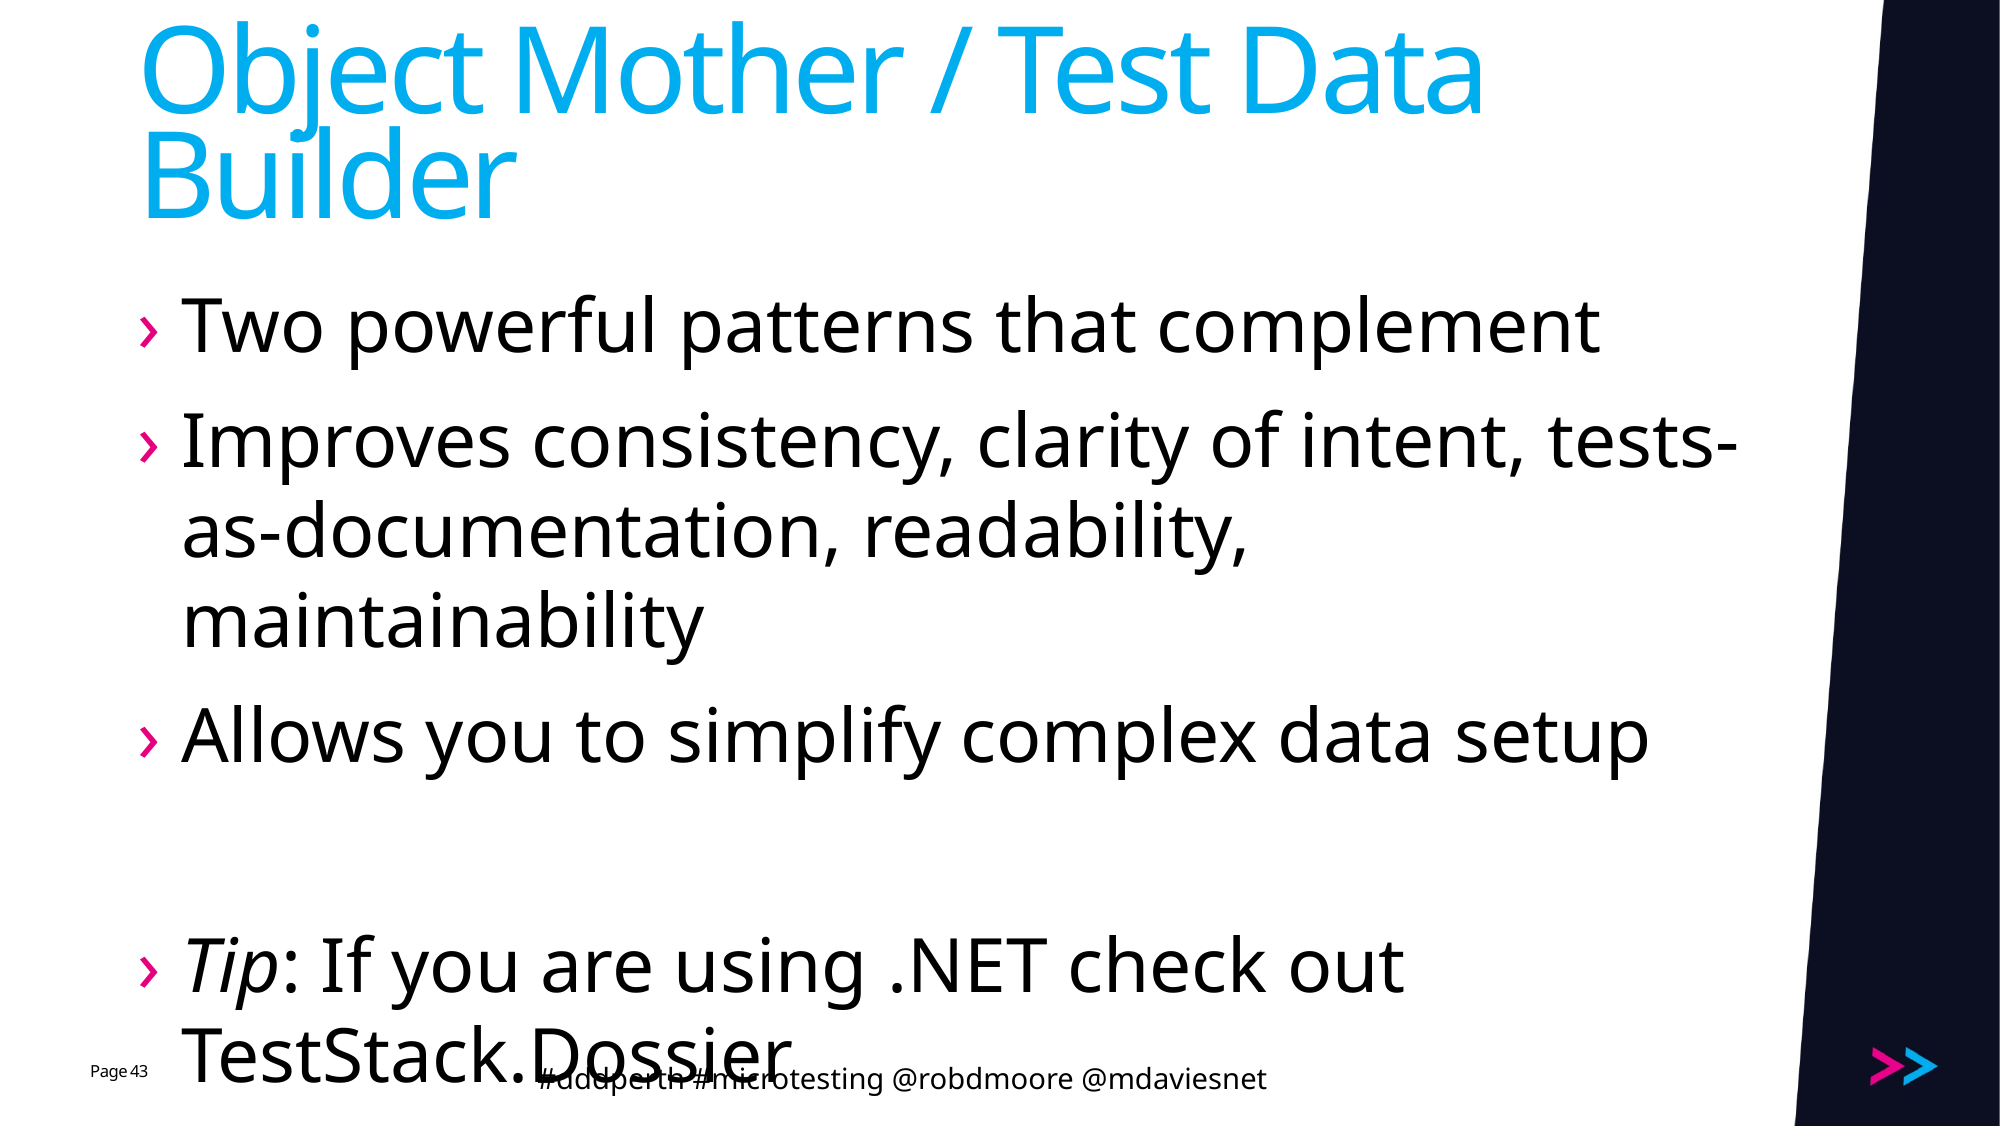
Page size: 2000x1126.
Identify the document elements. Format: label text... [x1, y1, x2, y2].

slide_number 43 [130, 1061, 166, 1113]
picture [0, 0, 2000, 1126]
title Object Mother / Test Data Builder [137, 54, 1786, 243]
list Two powerful patterns that complement Improves consistency, clarity of intent, tests-as-documentation, readability, maintainability Allows you to simplify complex data setup Tip: If you are using .NET check out TestStack.Dossier [137, 277, 1786, 1021]
